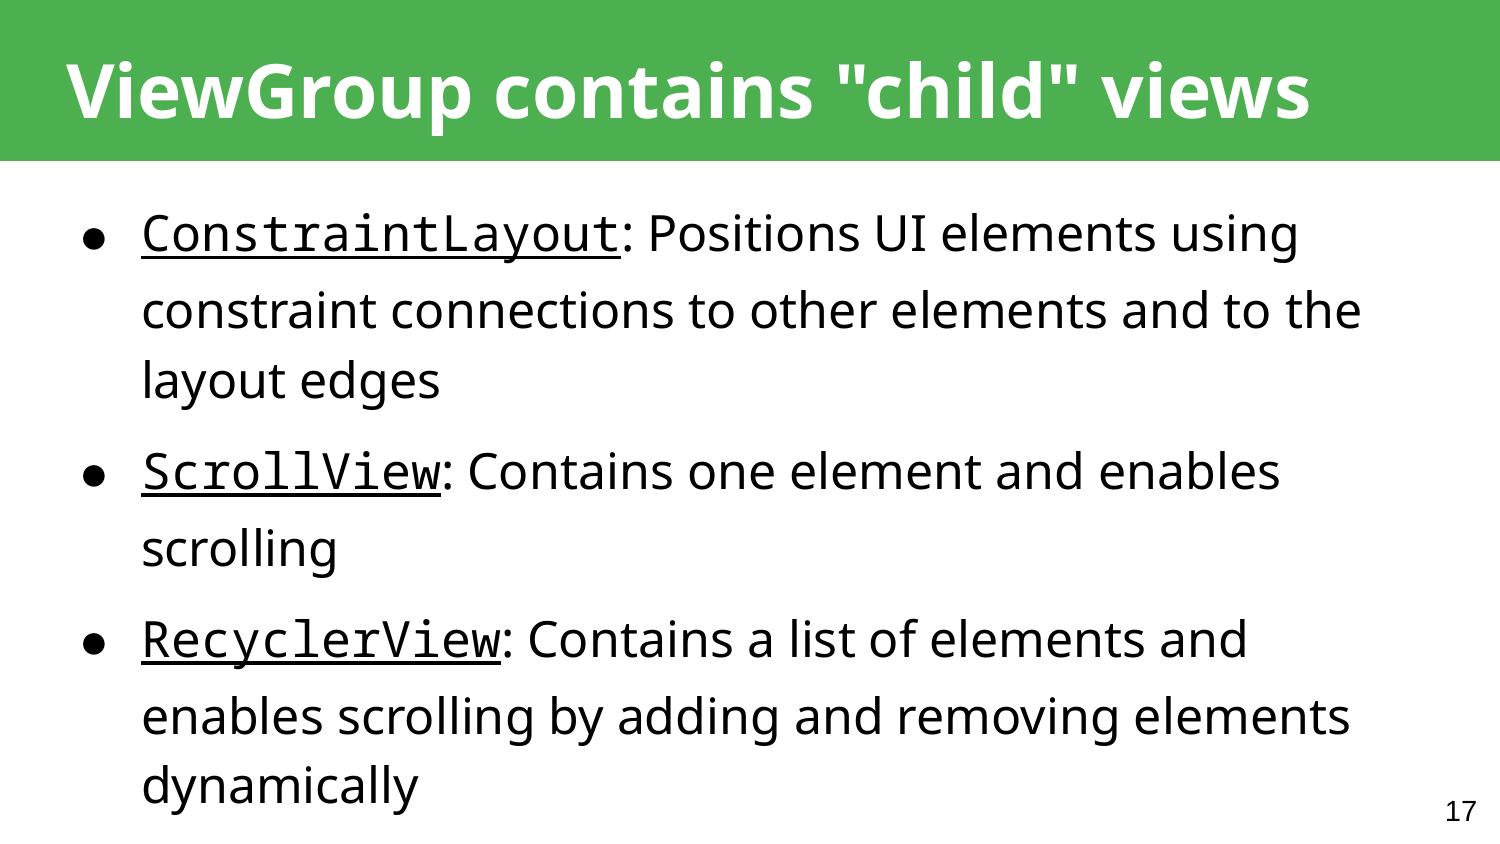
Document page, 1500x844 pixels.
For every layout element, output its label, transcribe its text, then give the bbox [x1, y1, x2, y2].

slide_number 17 [1402, 777, 1493, 842]
list ConstraintLayout: Positions UI elements using constraint connections to other elements and to the layout edges ScrollView: Contains one element and enables scrolling RecyclerView: Contains a list of elements and enables scrolling by adding and removing elements dynamically [51, 176, 1449, 737]
title ViewGroup contains "child" views [51, 28, 1472, 122]
